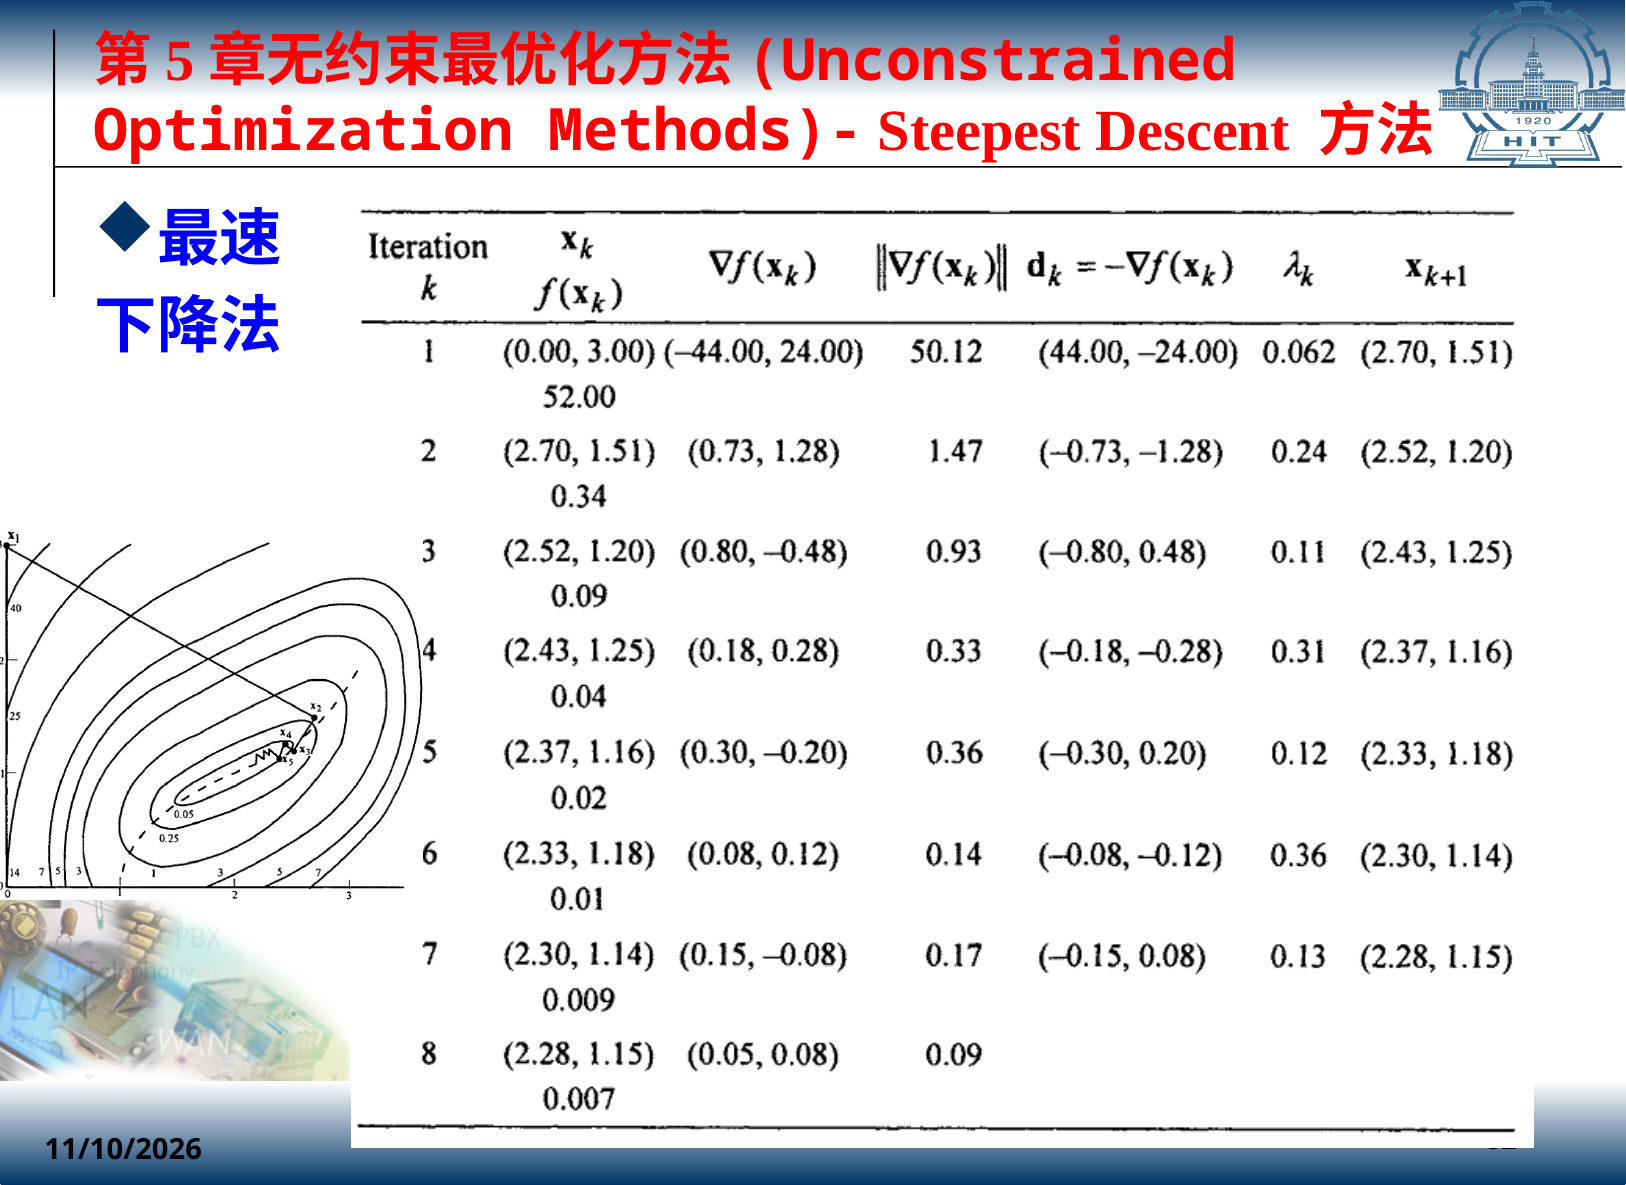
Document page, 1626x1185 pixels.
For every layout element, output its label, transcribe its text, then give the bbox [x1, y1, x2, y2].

list 最速 下降法 [80, 190, 1593, 1112]
picture [1438, 1, 1626, 167]
title 第5章无约束最优化方法(Unconstrained Optimization Methods)- Steepest Descent 方法 [78, 29, 1498, 155]
picture [0, 196, 1534, 1148]
